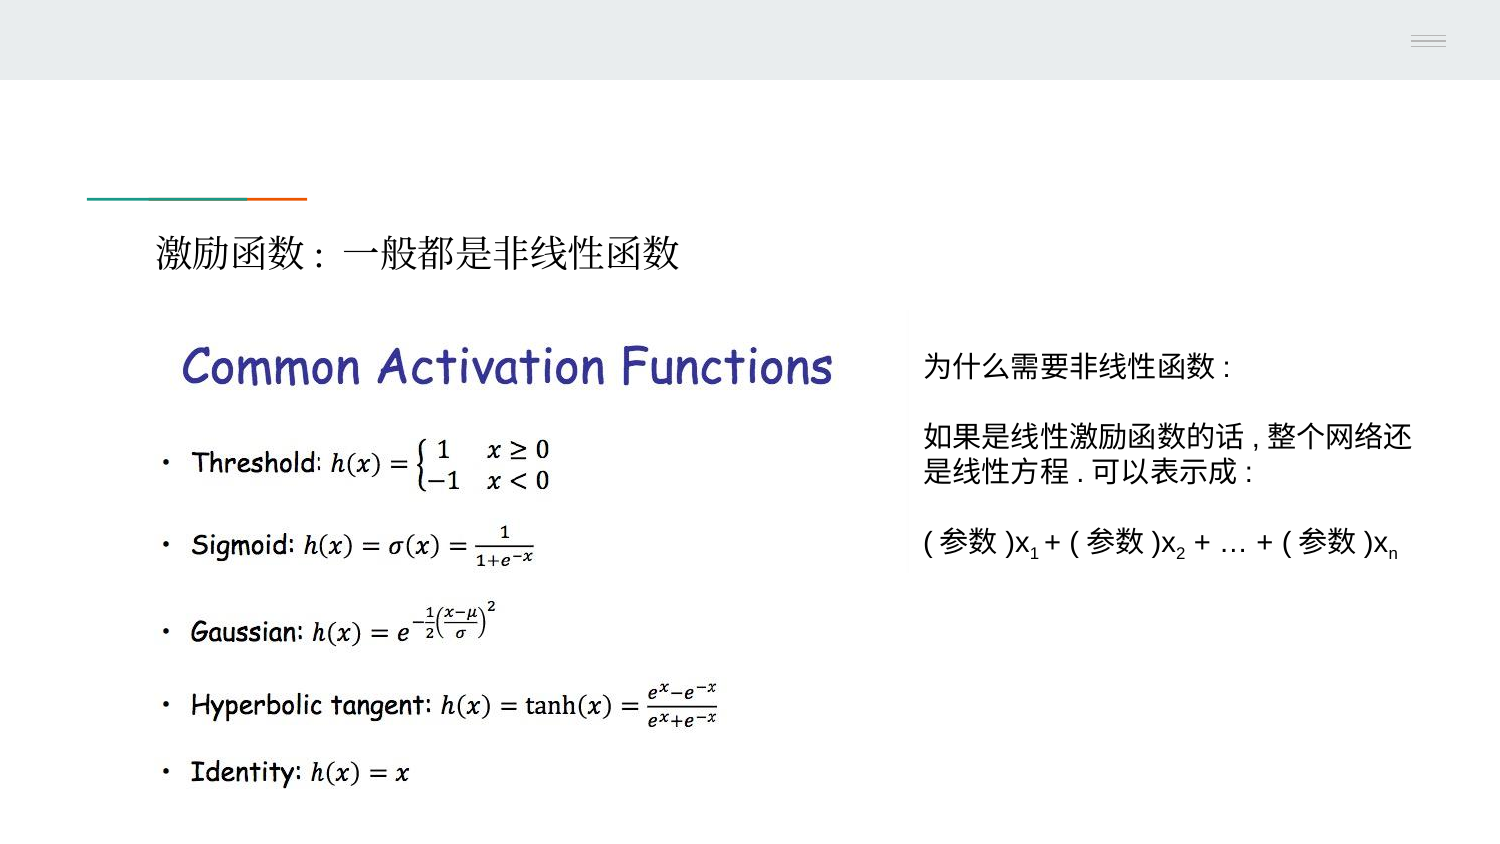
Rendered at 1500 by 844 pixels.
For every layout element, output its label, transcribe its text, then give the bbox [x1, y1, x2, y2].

picture [122, 310, 909, 813]
text_box 激励函数: 一般都是非线性函数 [139, 215, 1284, 293]
text_box 为什么需要非线性函数: 如果是线性激励函数的话,整个网络还是线性方程.可以表示成: (参数)x1 + (参数)x2 + … + (参数)xn [913, 333, 1444, 769]
